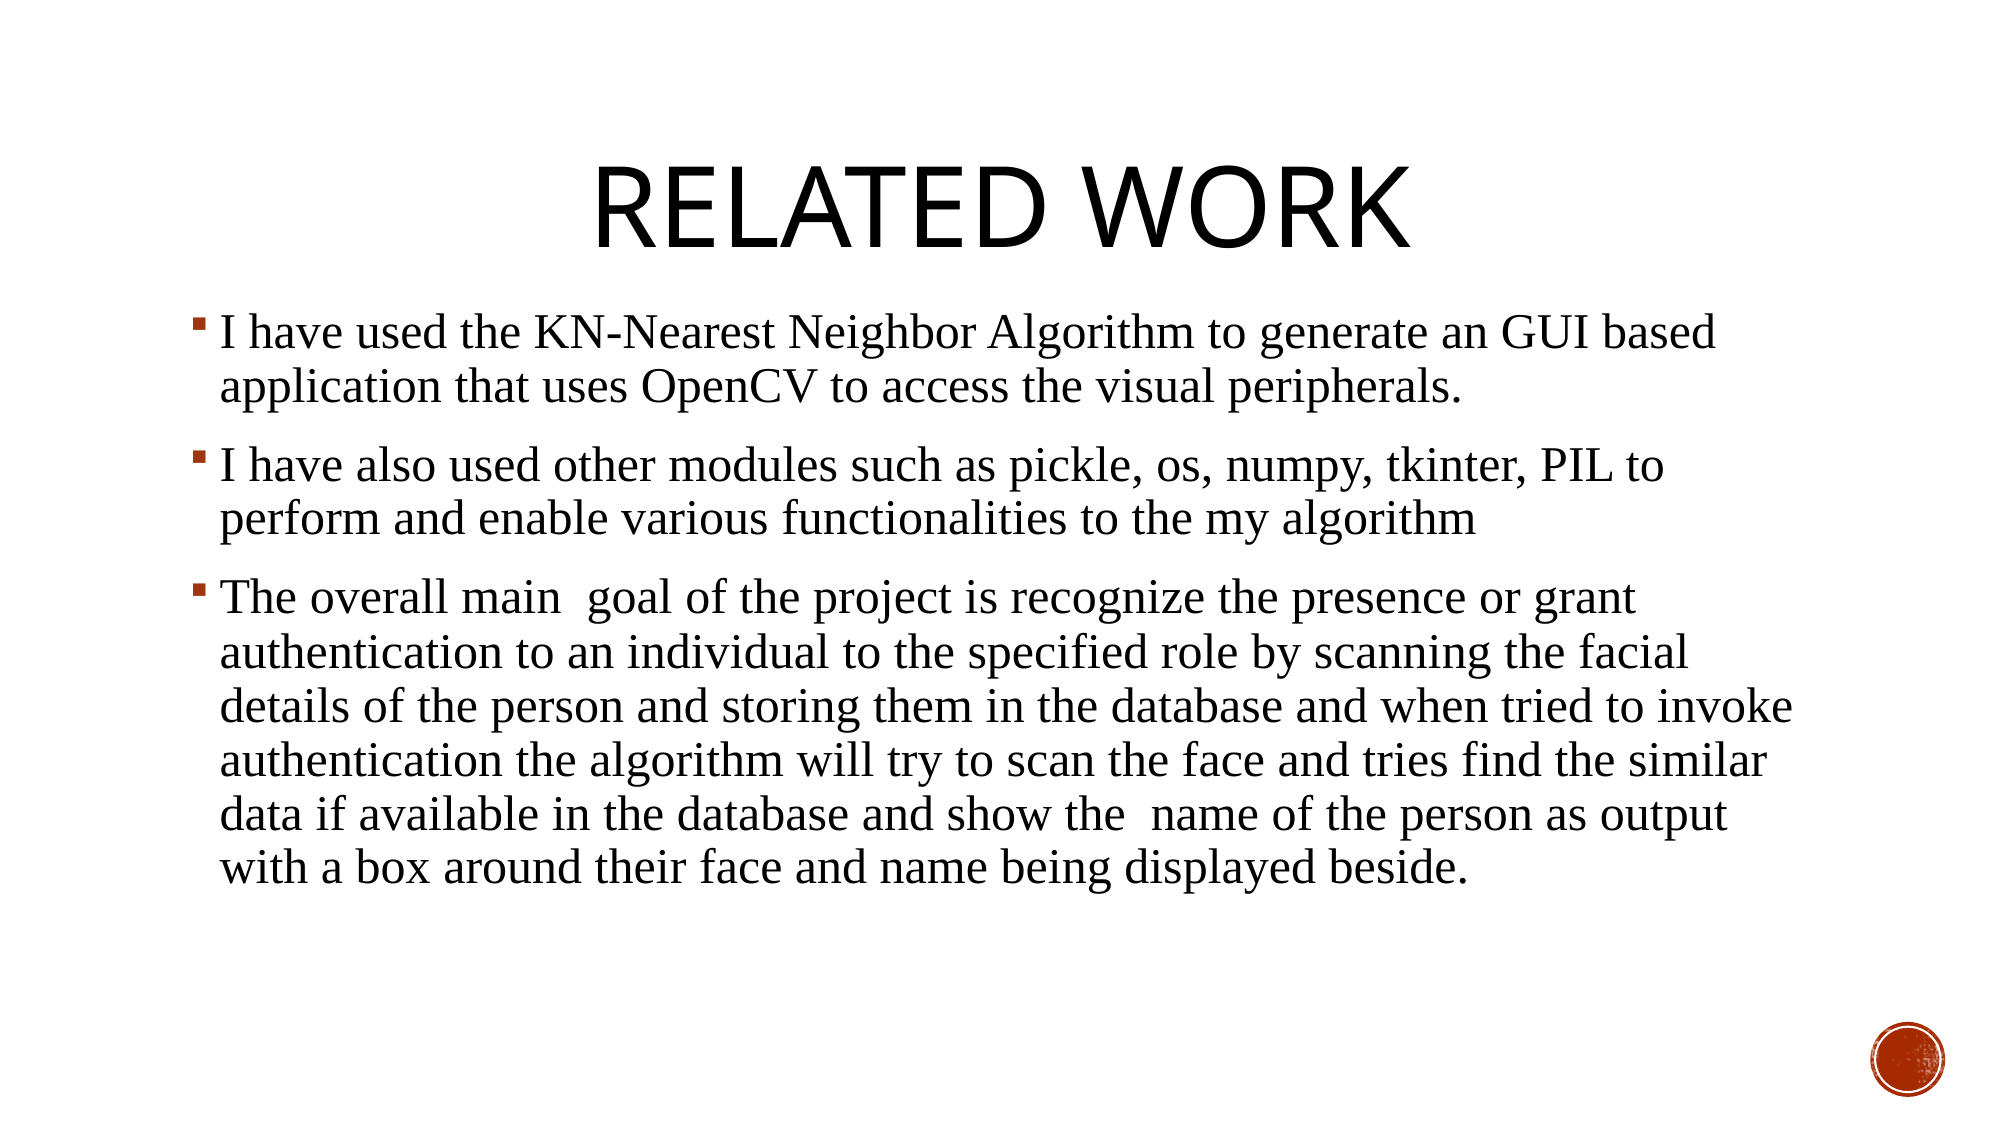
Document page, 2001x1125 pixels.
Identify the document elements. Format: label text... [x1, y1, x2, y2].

title Related work [175, 79, 1826, 344]
list I have used the KN-Nearest Neighbor Algorithm to generate an GUI based application that uses OpenCV to access the visual peripherals. I have also used other modules such as pickle, os, numpy, tkinter, PIL to perform and enable various functionalities to the my algorithm The overall main goal of the project is recognize the presence or grant authentication to an individual to the specified role by scanning the facial details of the person and storing them in the database and when tried to invoke authentication the algorithm will try to scan the face and tries find the similar data if available in the database and show the name of the person as output with a box around their face and name being displayed beside. [174, 297, 1825, 962]
